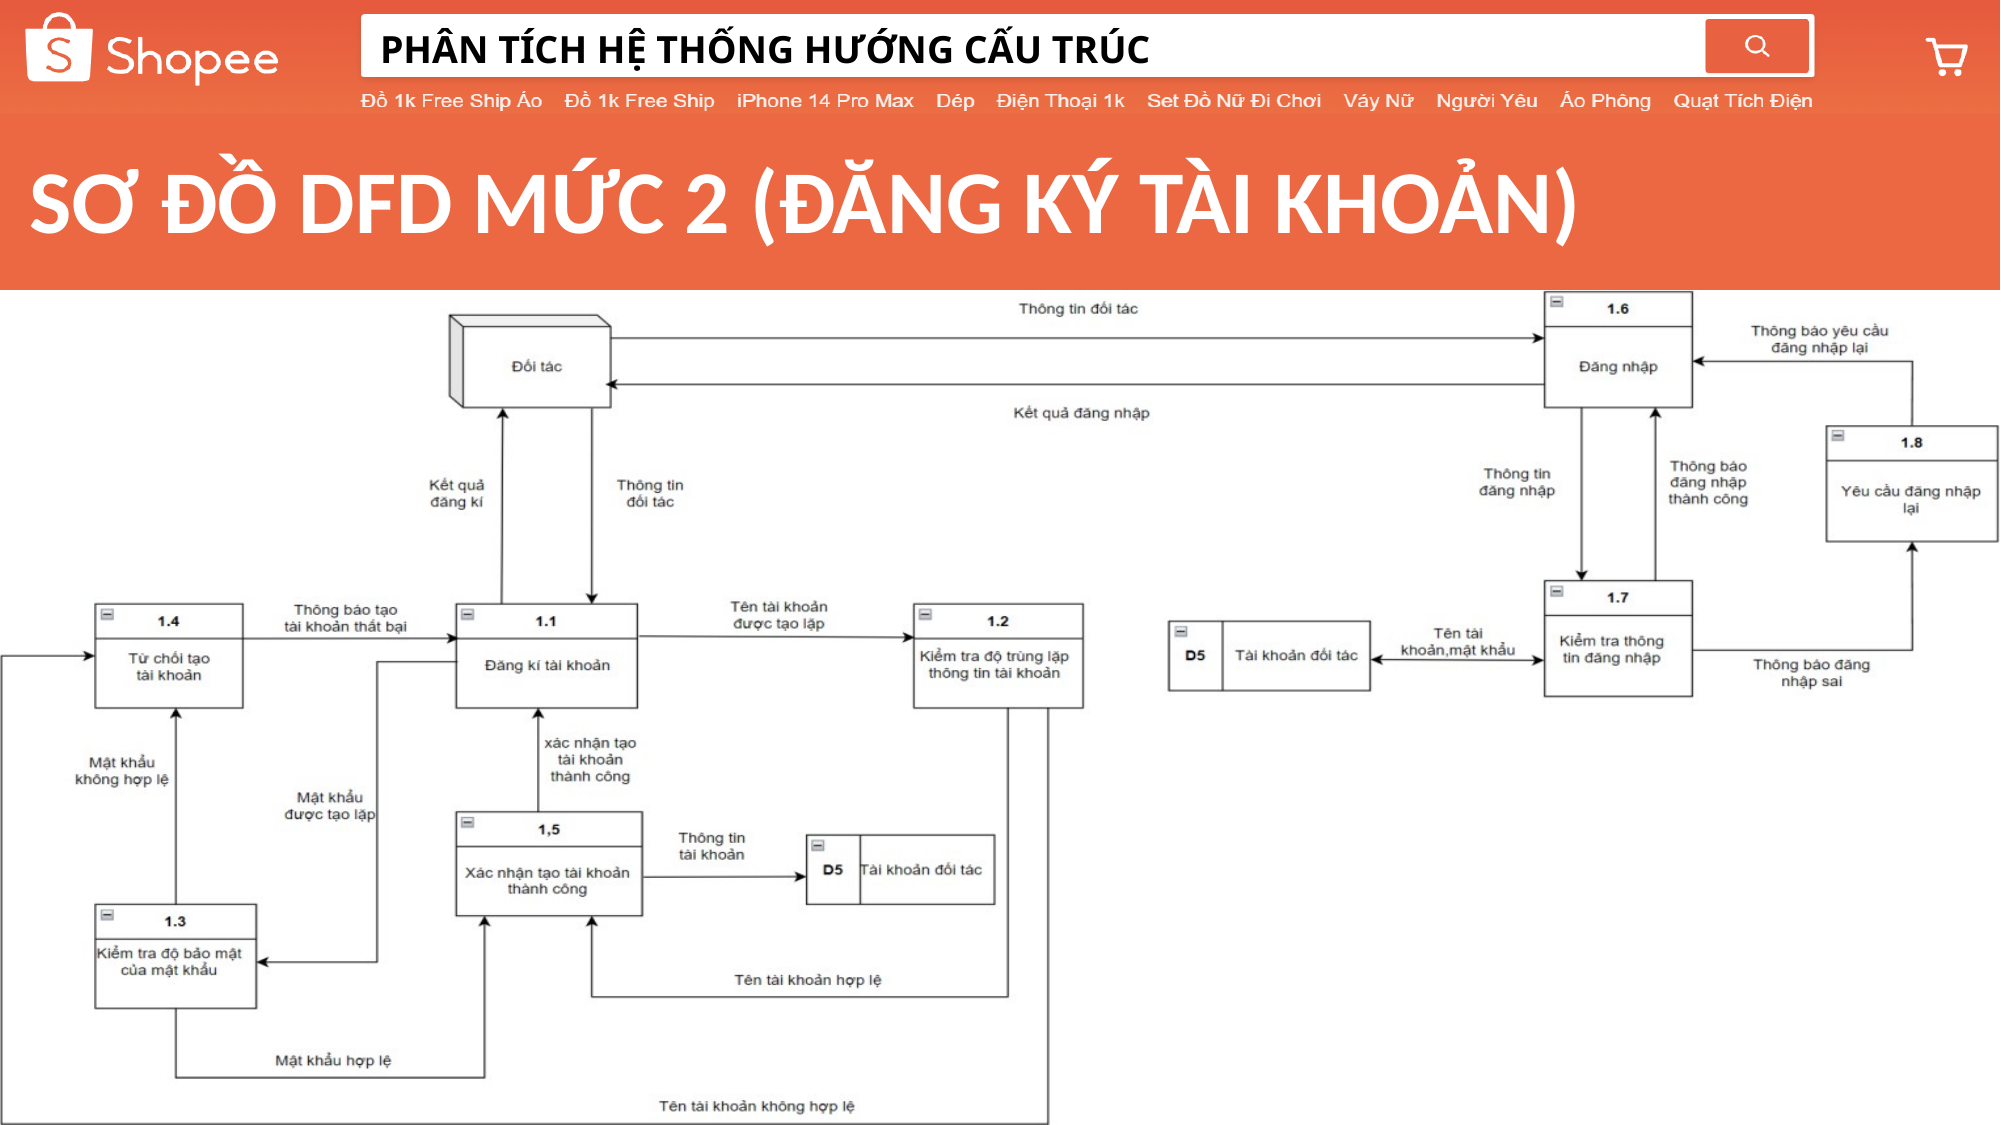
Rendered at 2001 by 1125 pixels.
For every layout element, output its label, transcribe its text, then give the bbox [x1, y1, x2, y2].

picture [0, 290, 2000, 1125]
picture [0, 0, 2000, 115]
text_box SƠ ĐỒ DFD MỨC 2 (ĐĂNG KÝ TÀI KHOẢN) [15, 137, 2000, 260]
